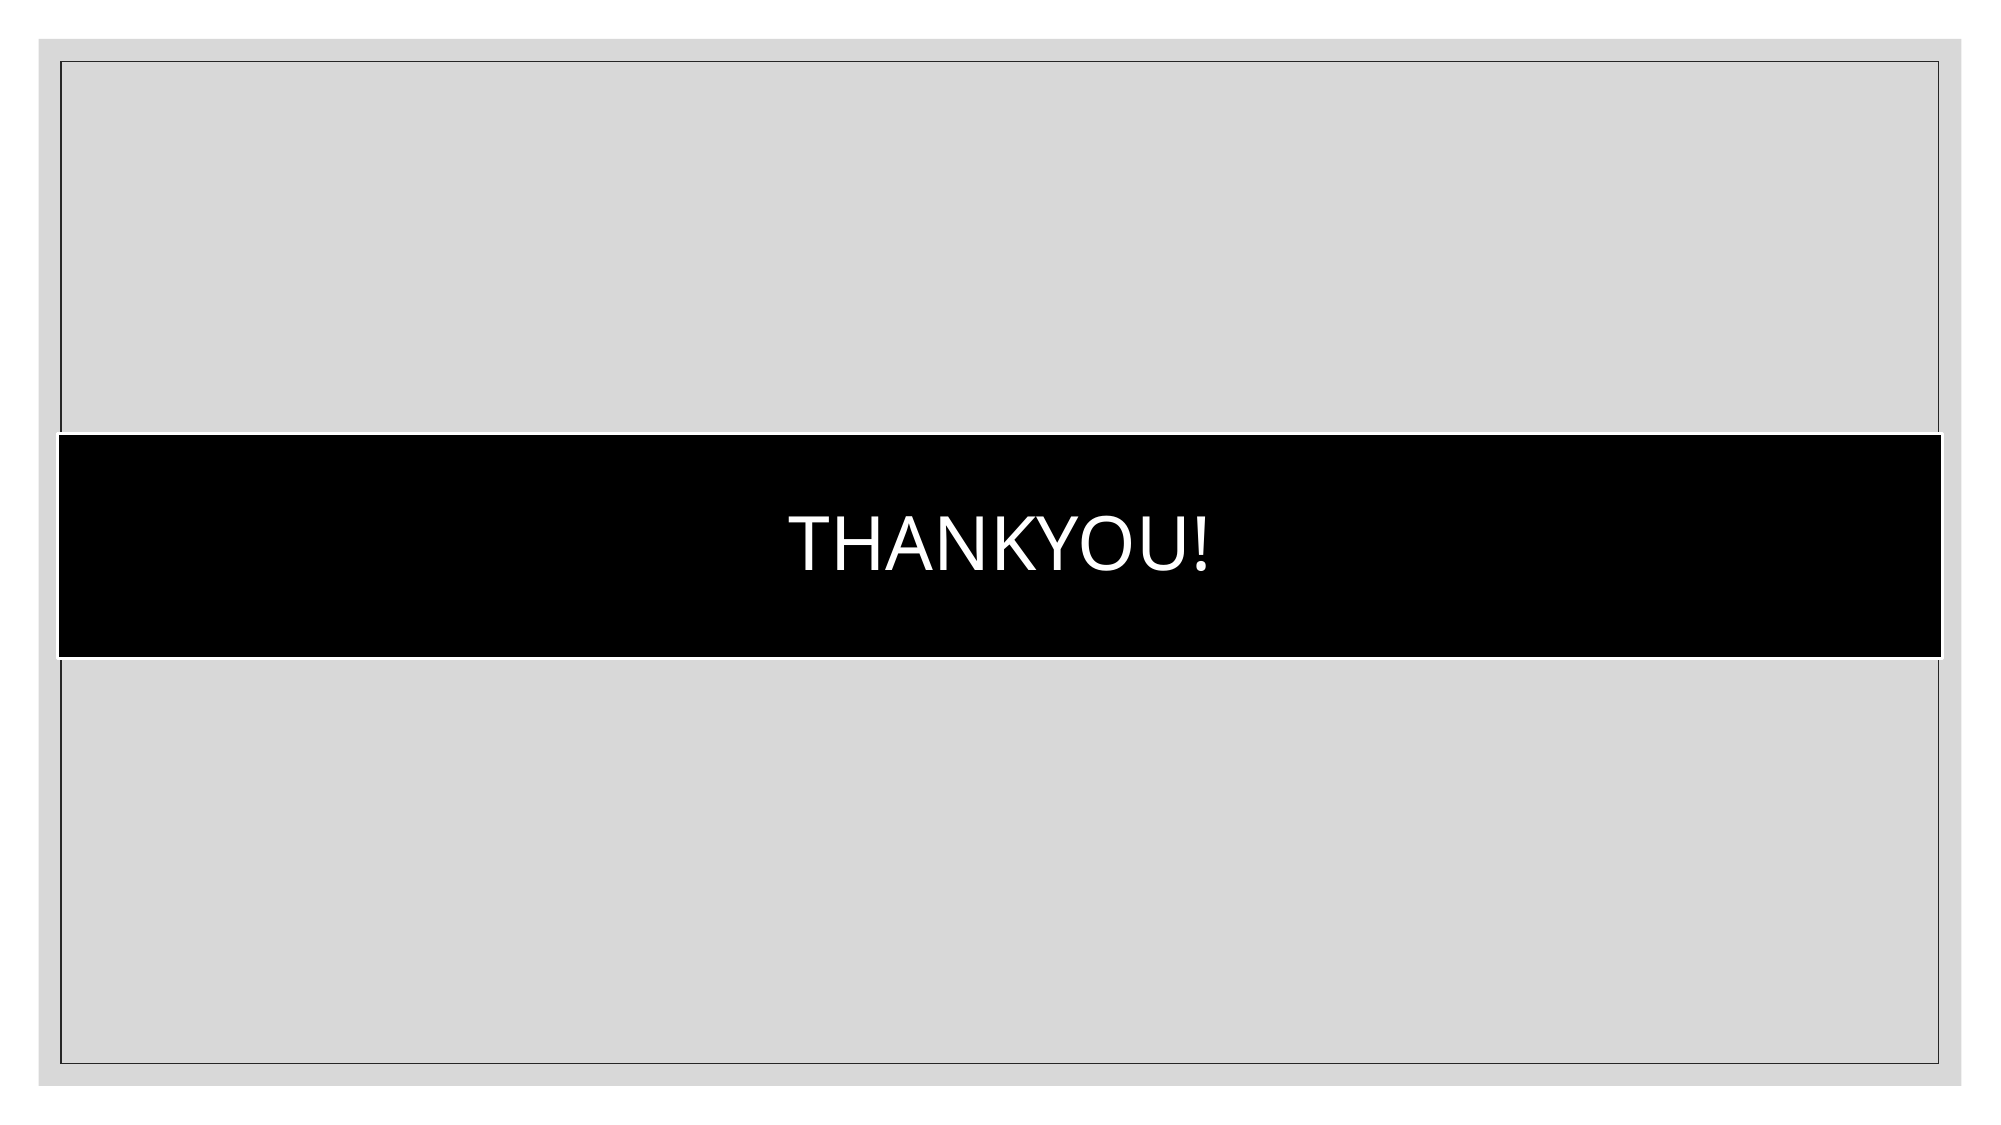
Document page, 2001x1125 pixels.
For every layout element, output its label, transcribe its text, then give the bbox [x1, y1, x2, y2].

title THANKYOU! [56, 432, 1944, 660]
